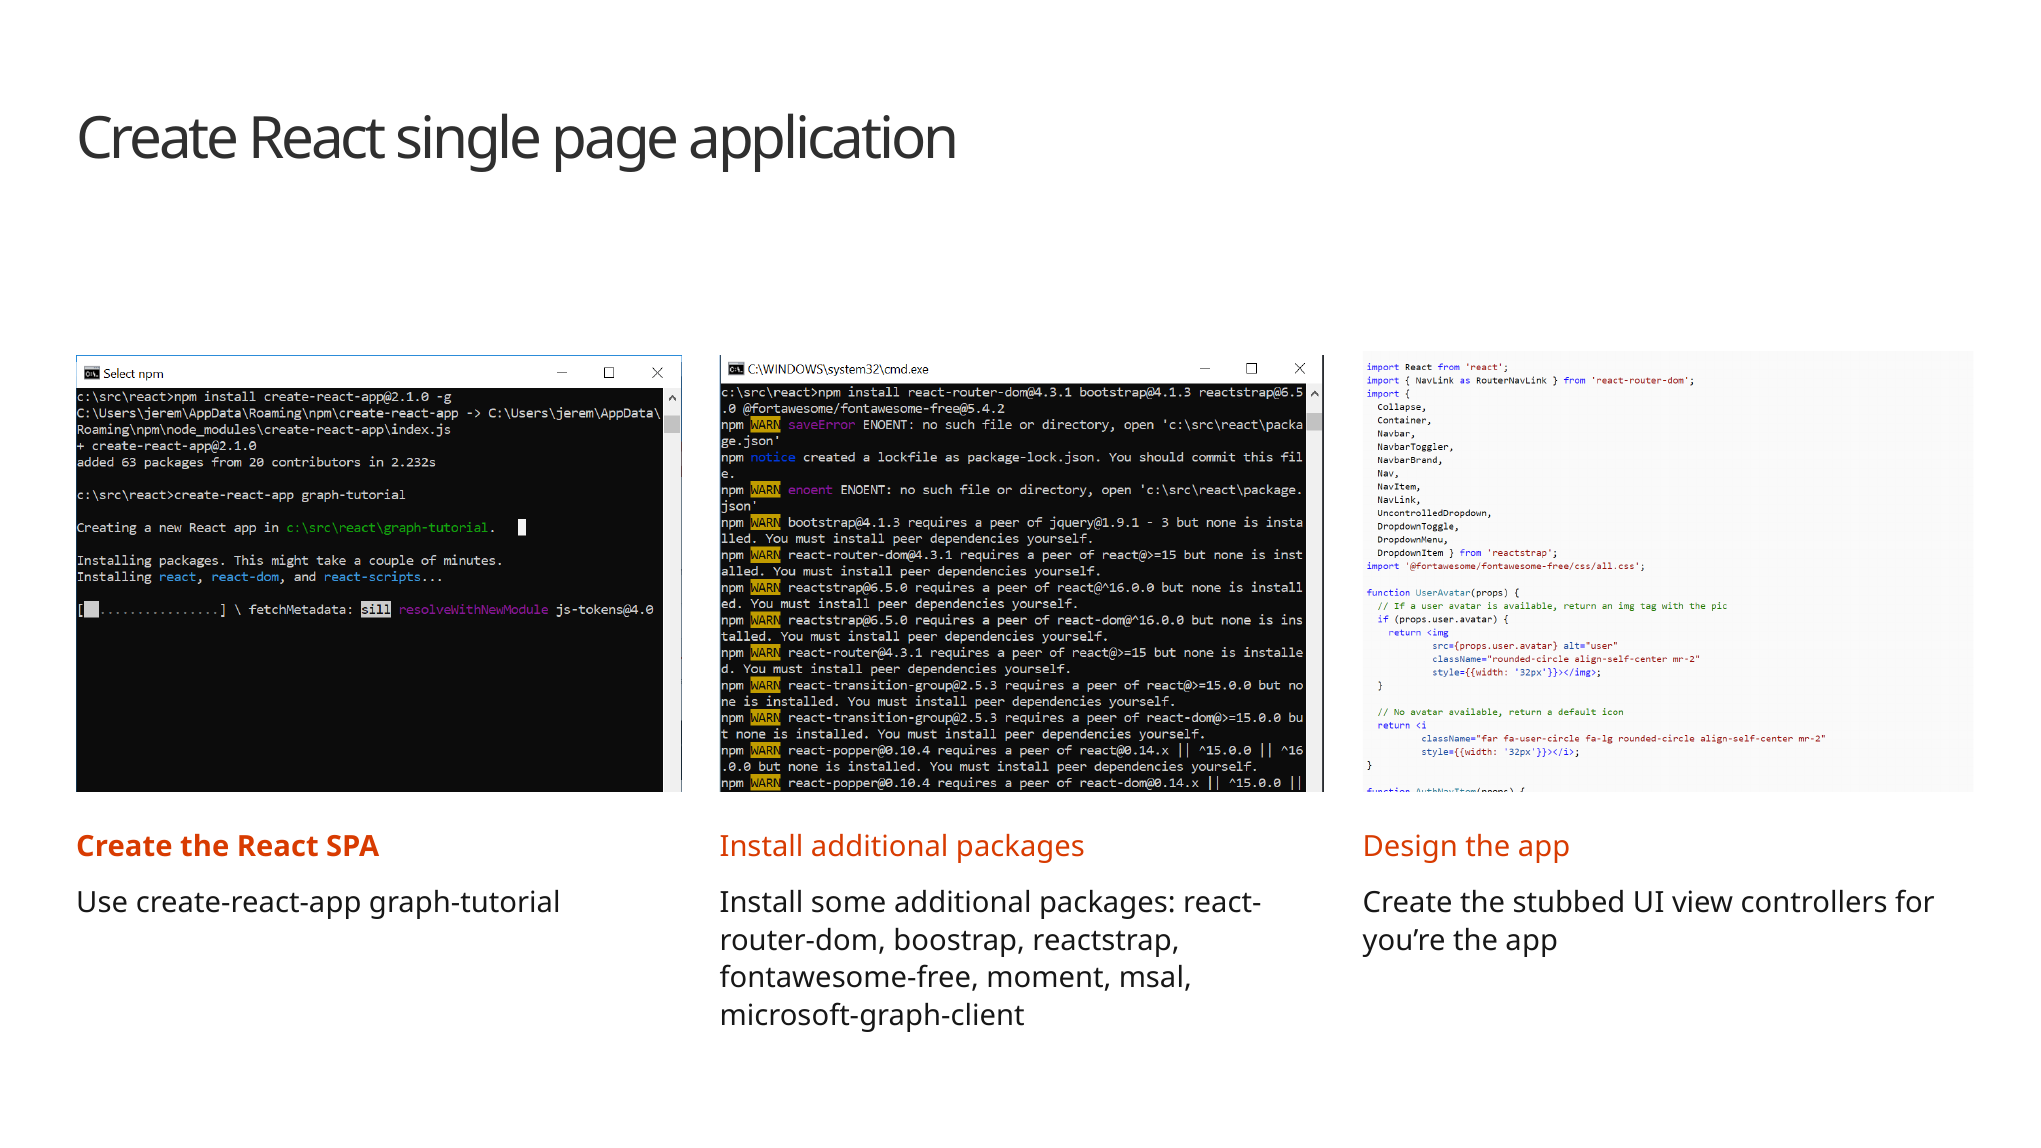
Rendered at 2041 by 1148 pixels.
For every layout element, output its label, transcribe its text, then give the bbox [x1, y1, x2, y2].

list Install additional packages Install some additional packages: react-router-dom, boostrap, reactstrap, fontawesome-free, moment, msal, microsoft-graph-client [719, 824, 1325, 993]
picture [1362, 350, 1974, 792]
picture [76, 355, 682, 792]
picture [719, 355, 1324, 792]
list Create the React SPA Use create-react-app graph-tutorial [76, 824, 682, 917]
title Create React single page application [76, 103, 1969, 172]
list Design the app Create the stubbed UI view controllers for you’re the app [1362, 824, 1969, 955]
